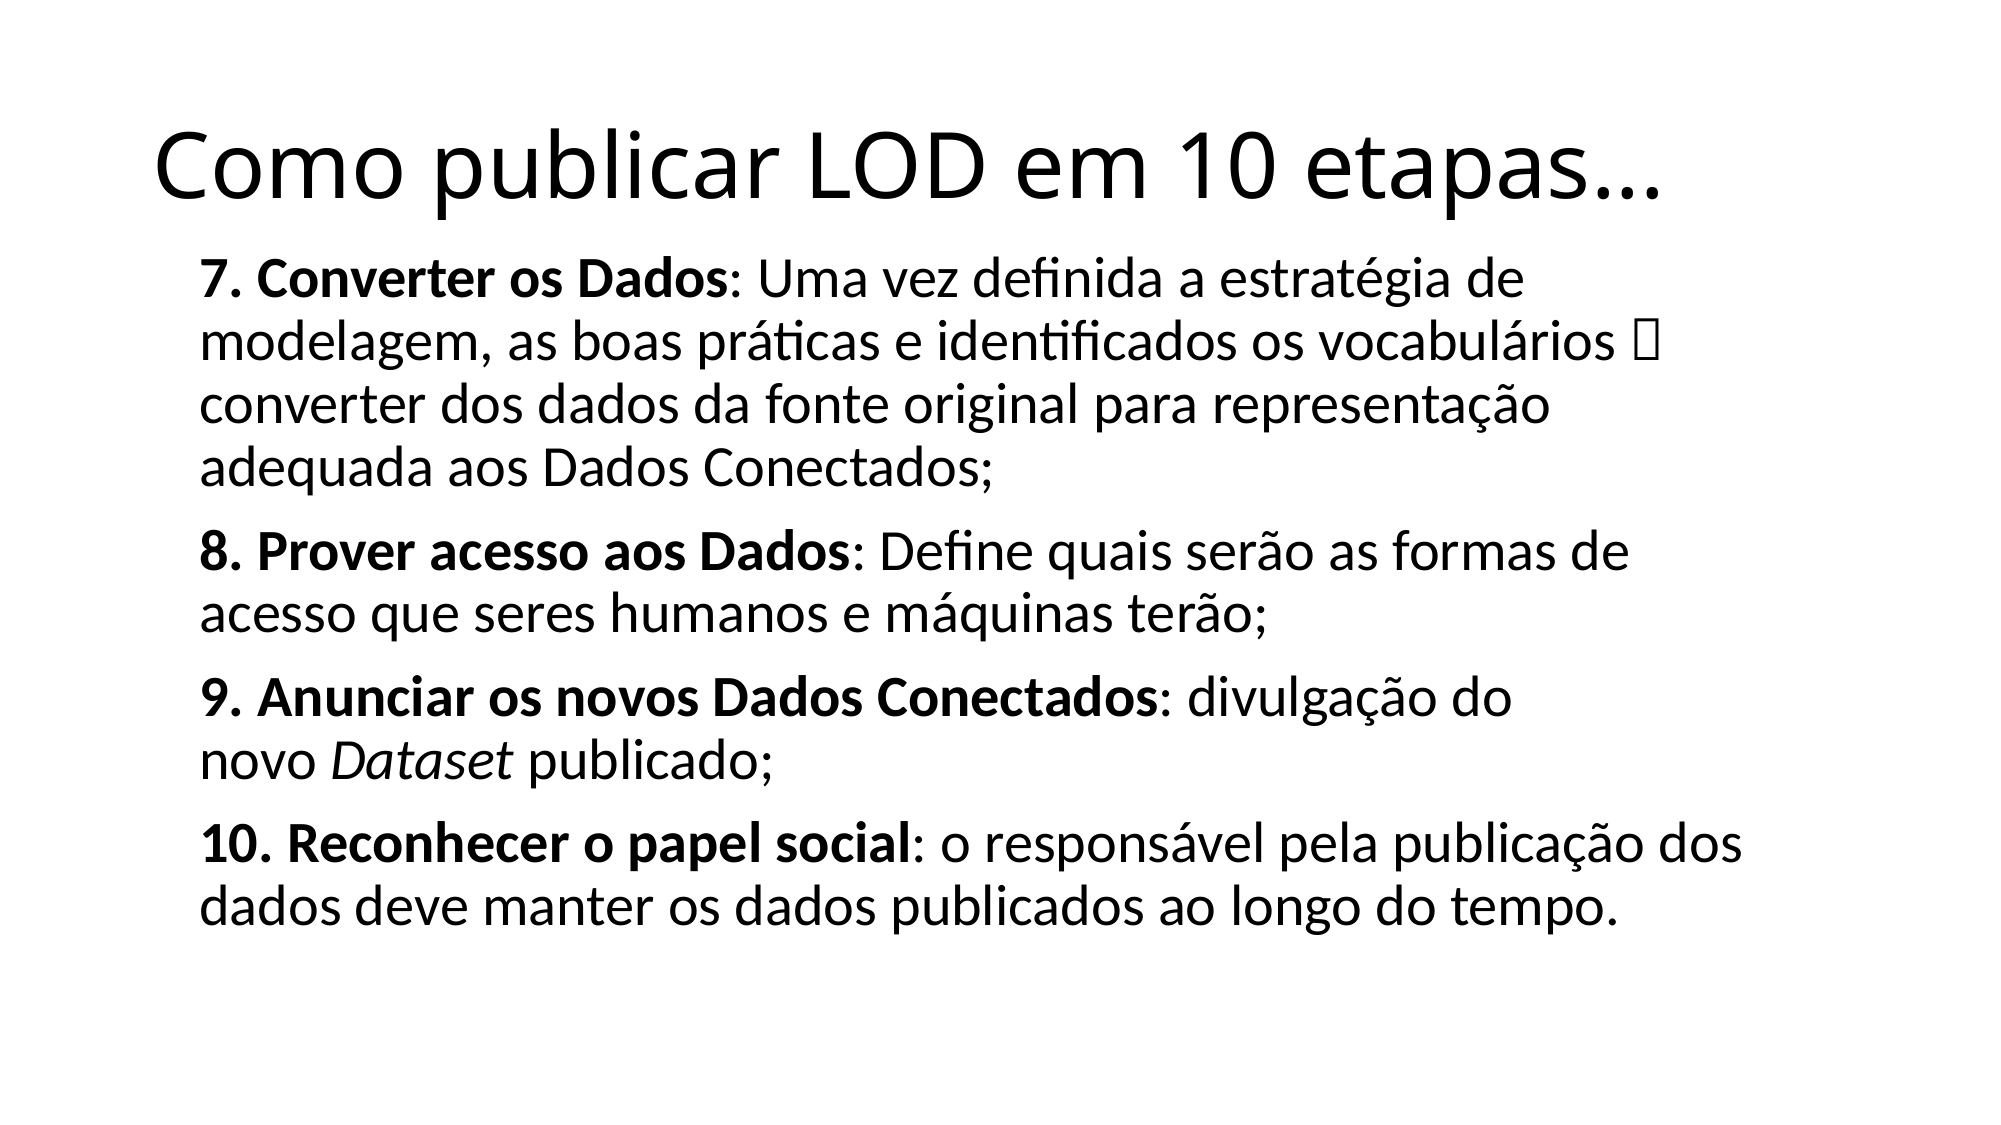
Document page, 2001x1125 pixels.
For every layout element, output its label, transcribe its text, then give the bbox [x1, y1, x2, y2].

title Como publicar LOD em 10 etapas... [137, 59, 1863, 278]
list 7. Converter os Dados: Uma vez definida a estratégia de modelagem, as boas práticas e identificados os vocabulários  converter dos dados da fonte original para representação adequada aos Dados Conectados; 8. Prover acesso aos Dados: Define quais serão as formas de acesso que seres humanos e máquinas terão; 9. Anunciar os novos Dados Conectados: divulgação do novo Dataset publicado; 10. Reconhecer o papel social: o responsável pela publicação dos dados deve manter os dados publicados ao longo do tempo. [184, 239, 1773, 1125]
